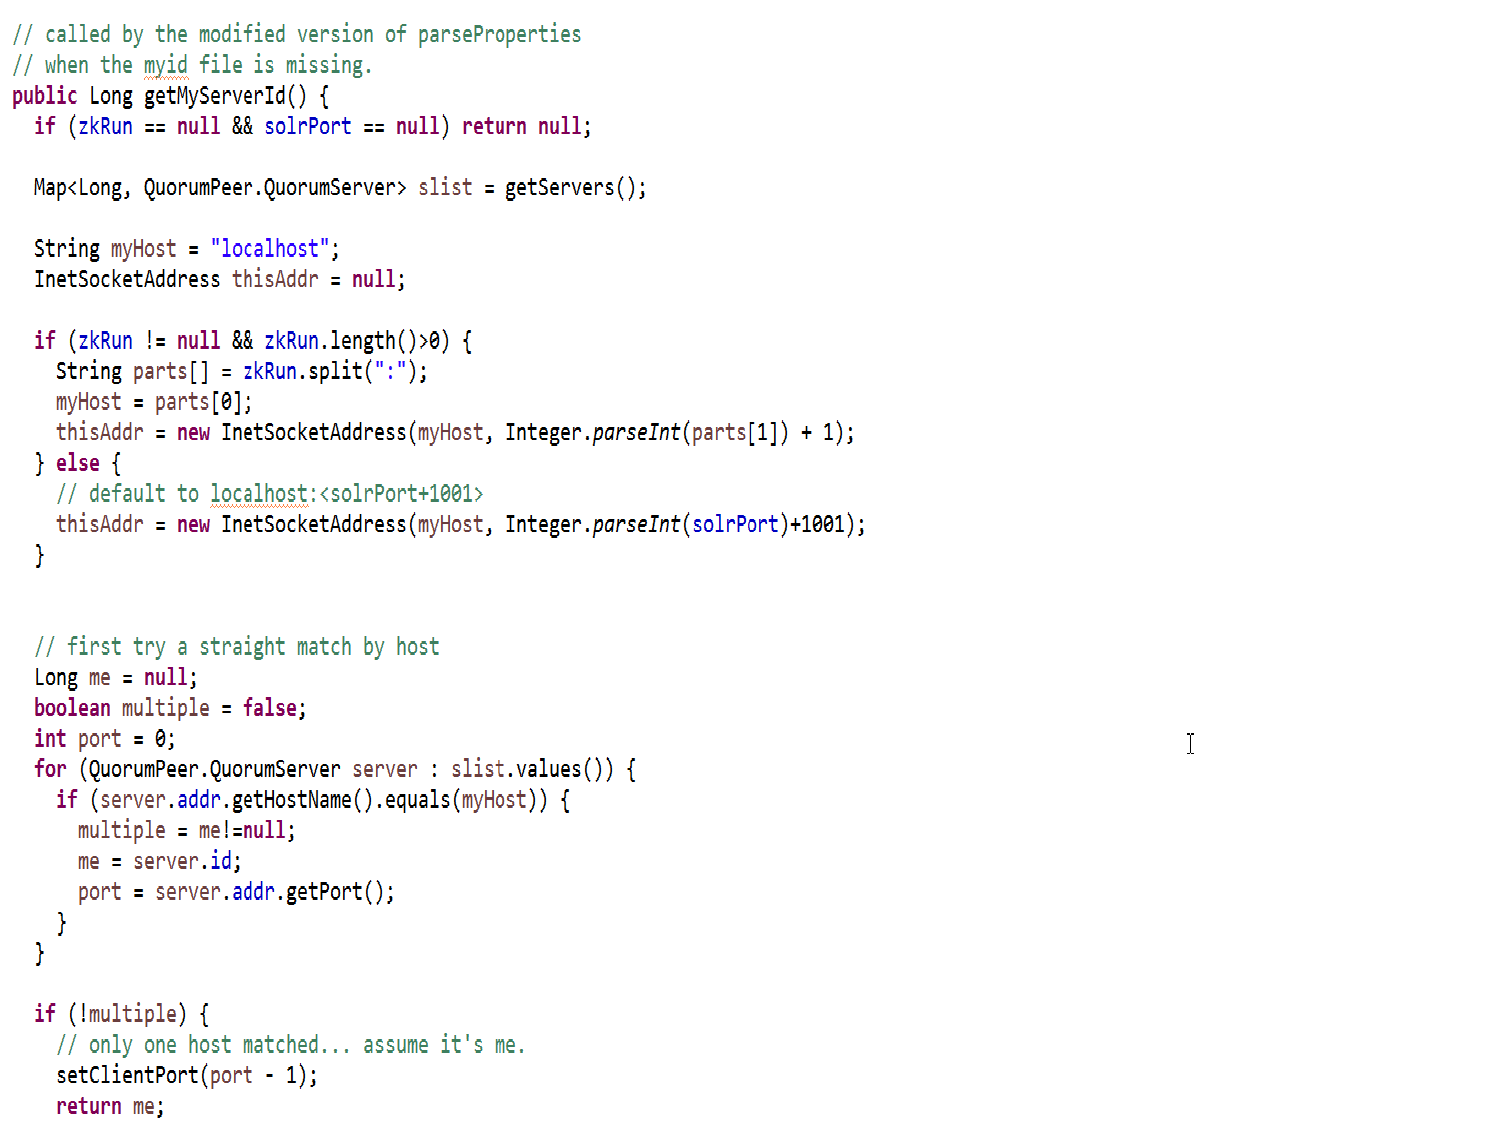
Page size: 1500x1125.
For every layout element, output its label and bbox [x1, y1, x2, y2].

list [0, 0, 1500, 1125]
